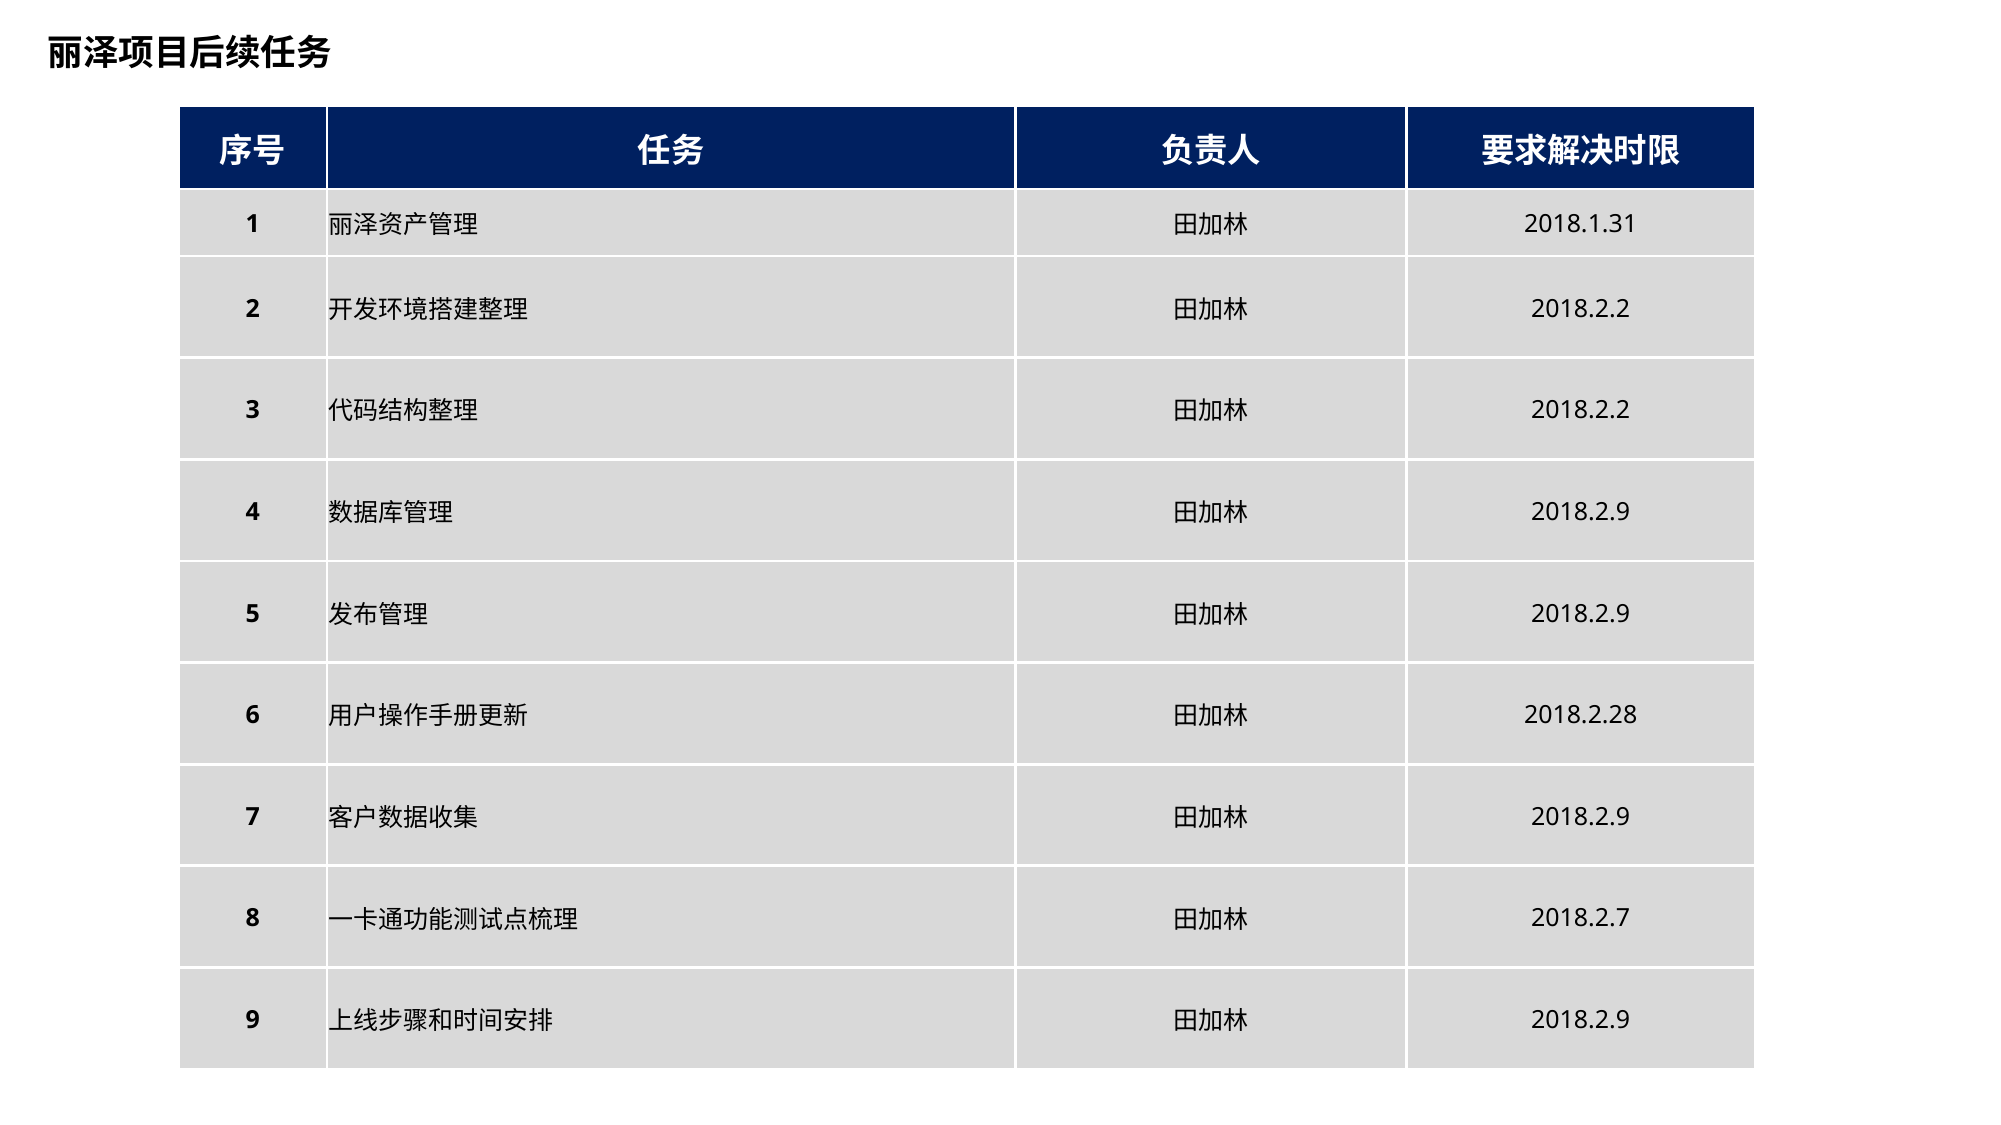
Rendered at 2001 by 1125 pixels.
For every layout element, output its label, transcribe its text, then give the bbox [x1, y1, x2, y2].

table_cell 田加林 [1017, 461, 1405, 560]
table_cell 2018.2.9 [1408, 562, 1754, 661]
table_cell 客户数据收集 [328, 766, 1014, 864]
table_cell 4 [180, 461, 326, 560]
table_cell 田加林 [1017, 969, 1405, 1068]
table_cell 1 [180, 190, 326, 255]
table_cell 代码结构整理 [328, 359, 1014, 458]
table_cell 7 [180, 766, 326, 864]
table_cell 田加林 [1017, 359, 1405, 458]
table_cell 2 [180, 257, 326, 356]
table_cell 2018.2.7 [1408, 867, 1754, 966]
table_cell 3 [180, 359, 326, 458]
table_header 负责人 [1017, 107, 1405, 188]
table_cell 发布管理 [328, 562, 1014, 661]
table_header 要求解决时限 [1408, 107, 1754, 188]
table_cell 6 [180, 664, 326, 763]
table_cell 田加林 [1017, 562, 1405, 661]
table_cell 2018.2.2 [1408, 257, 1754, 356]
table_cell 田加林 [1017, 766, 1405, 864]
title 丽泽项目后续任务 [33, 27, 1861, 81]
table_cell 一卡通功能测试点梳理 [328, 867, 1014, 966]
table_cell 2018.1.31 [1408, 190, 1754, 255]
table_cell 2018.2.28 [1408, 664, 1754, 763]
table_cell 2018.2.9 [1408, 969, 1754, 1068]
table_cell 9 [180, 969, 326, 1068]
table_cell 上线步骤和时间安排 [328, 969, 1014, 1068]
table_cell 丽泽资产管理 [328, 190, 1014, 255]
table_cell 数据库管理 [328, 461, 1014, 560]
table_cell 开发环境搭建整理 [328, 257, 1014, 356]
table_cell 2018.2.9 [1408, 461, 1754, 560]
table_header 序号 [180, 107, 326, 188]
table_header 任务 [328, 107, 1014, 188]
table_cell 田加林 [1017, 867, 1405, 966]
table_cell 2018.2.9 [1408, 766, 1754, 864]
table_cell 2018.2.2 [1408, 359, 1754, 458]
table_cell 8 [180, 867, 326, 966]
table_cell 田加林 [1017, 190, 1405, 255]
table_cell 田加林 [1017, 664, 1405, 763]
table_cell 田加林 [1017, 257, 1405, 356]
table_cell 用户操作手册更新 [328, 664, 1014, 763]
table_cell 5 [180, 562, 326, 661]
